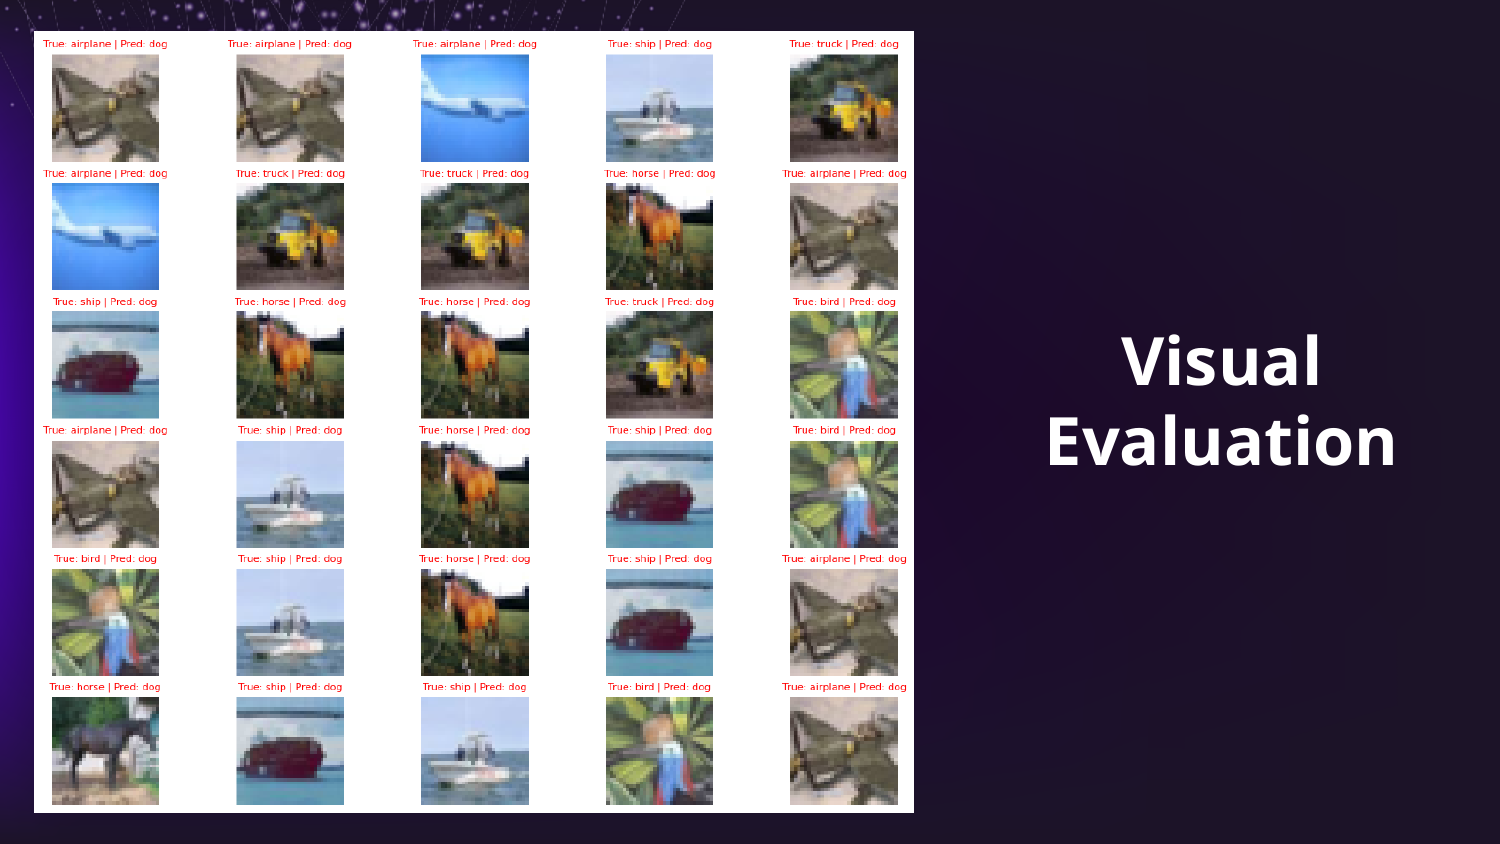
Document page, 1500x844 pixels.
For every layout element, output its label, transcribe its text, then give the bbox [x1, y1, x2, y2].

text_box Visual Evaluation [964, 320, 1480, 494]
picture [0, 0, 914, 814]
